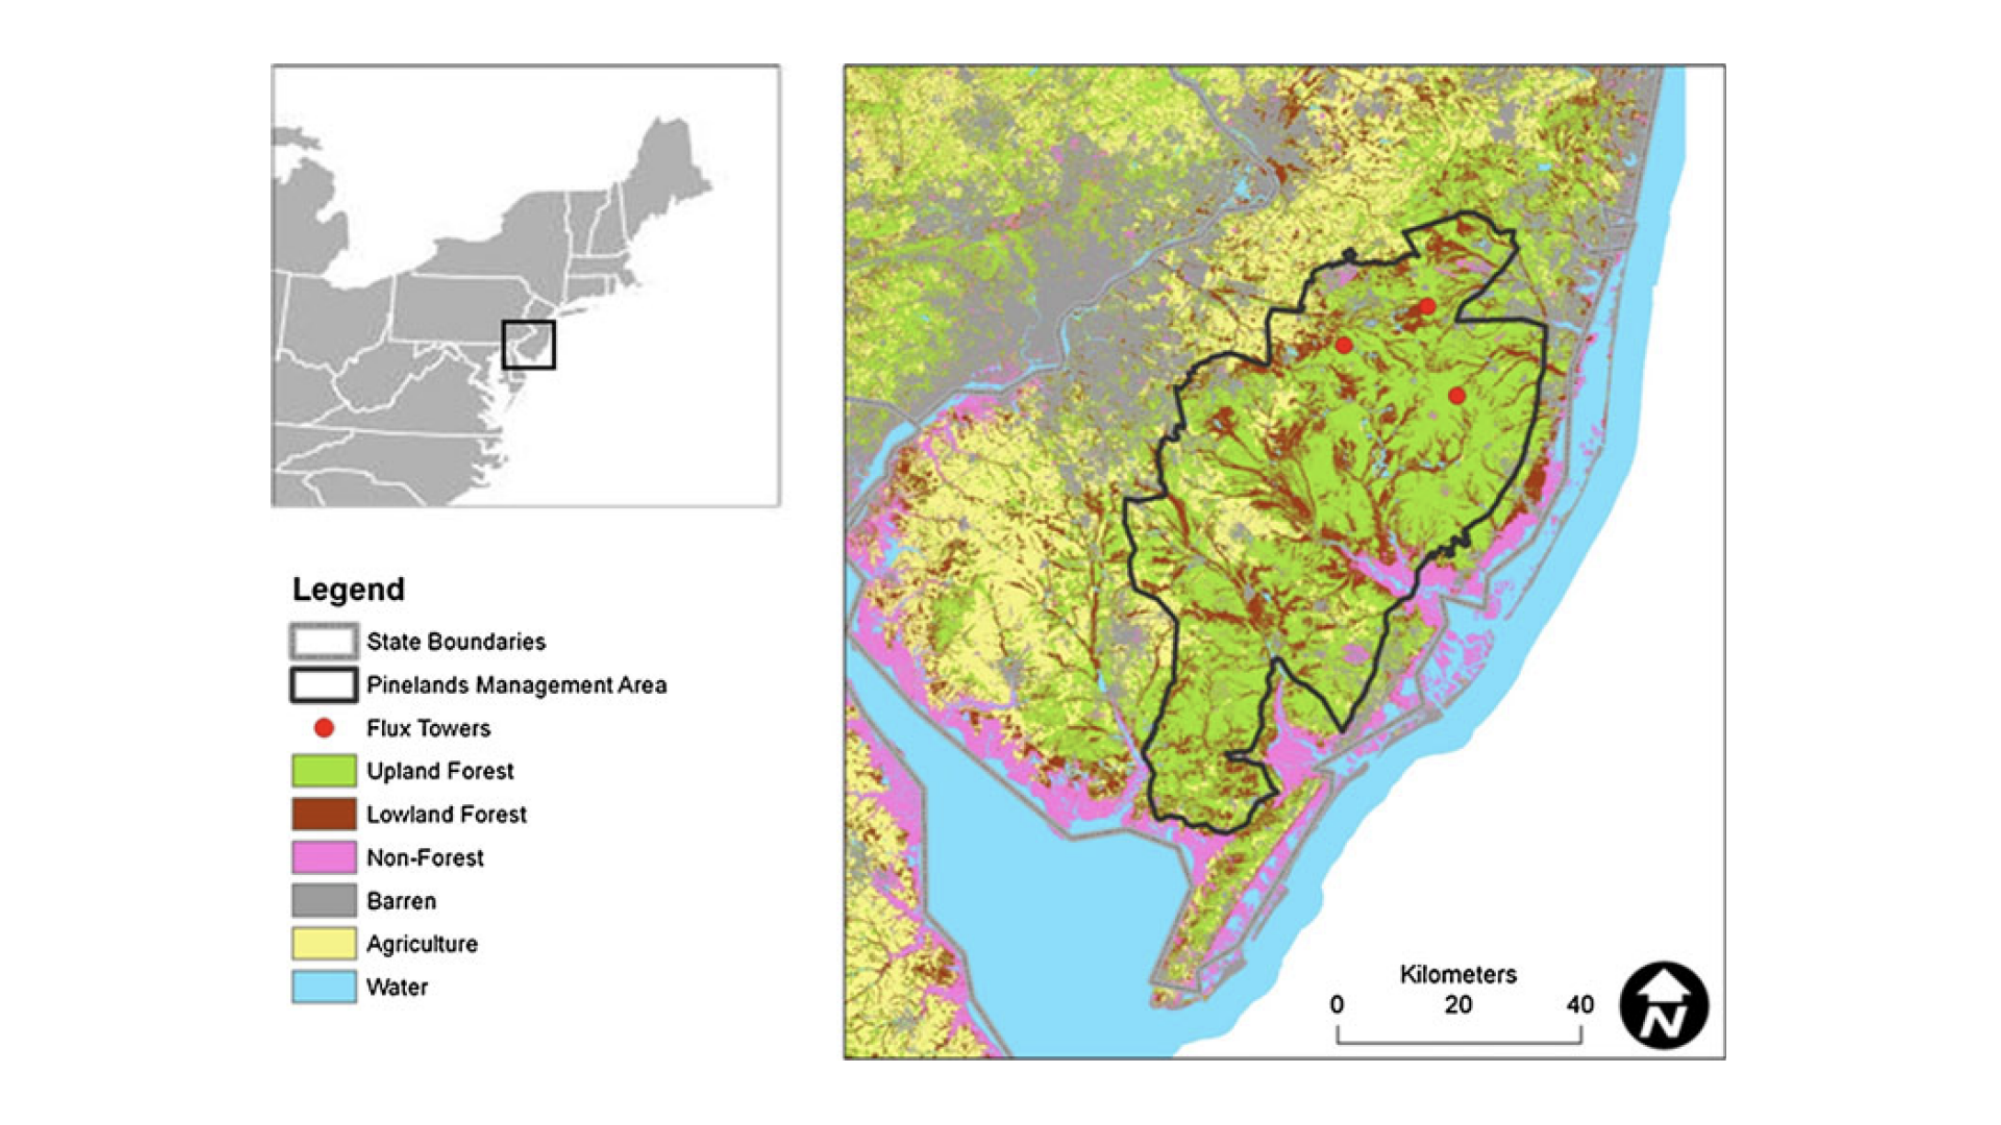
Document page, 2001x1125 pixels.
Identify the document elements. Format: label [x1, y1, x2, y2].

picture [232, 28, 1768, 1097]
